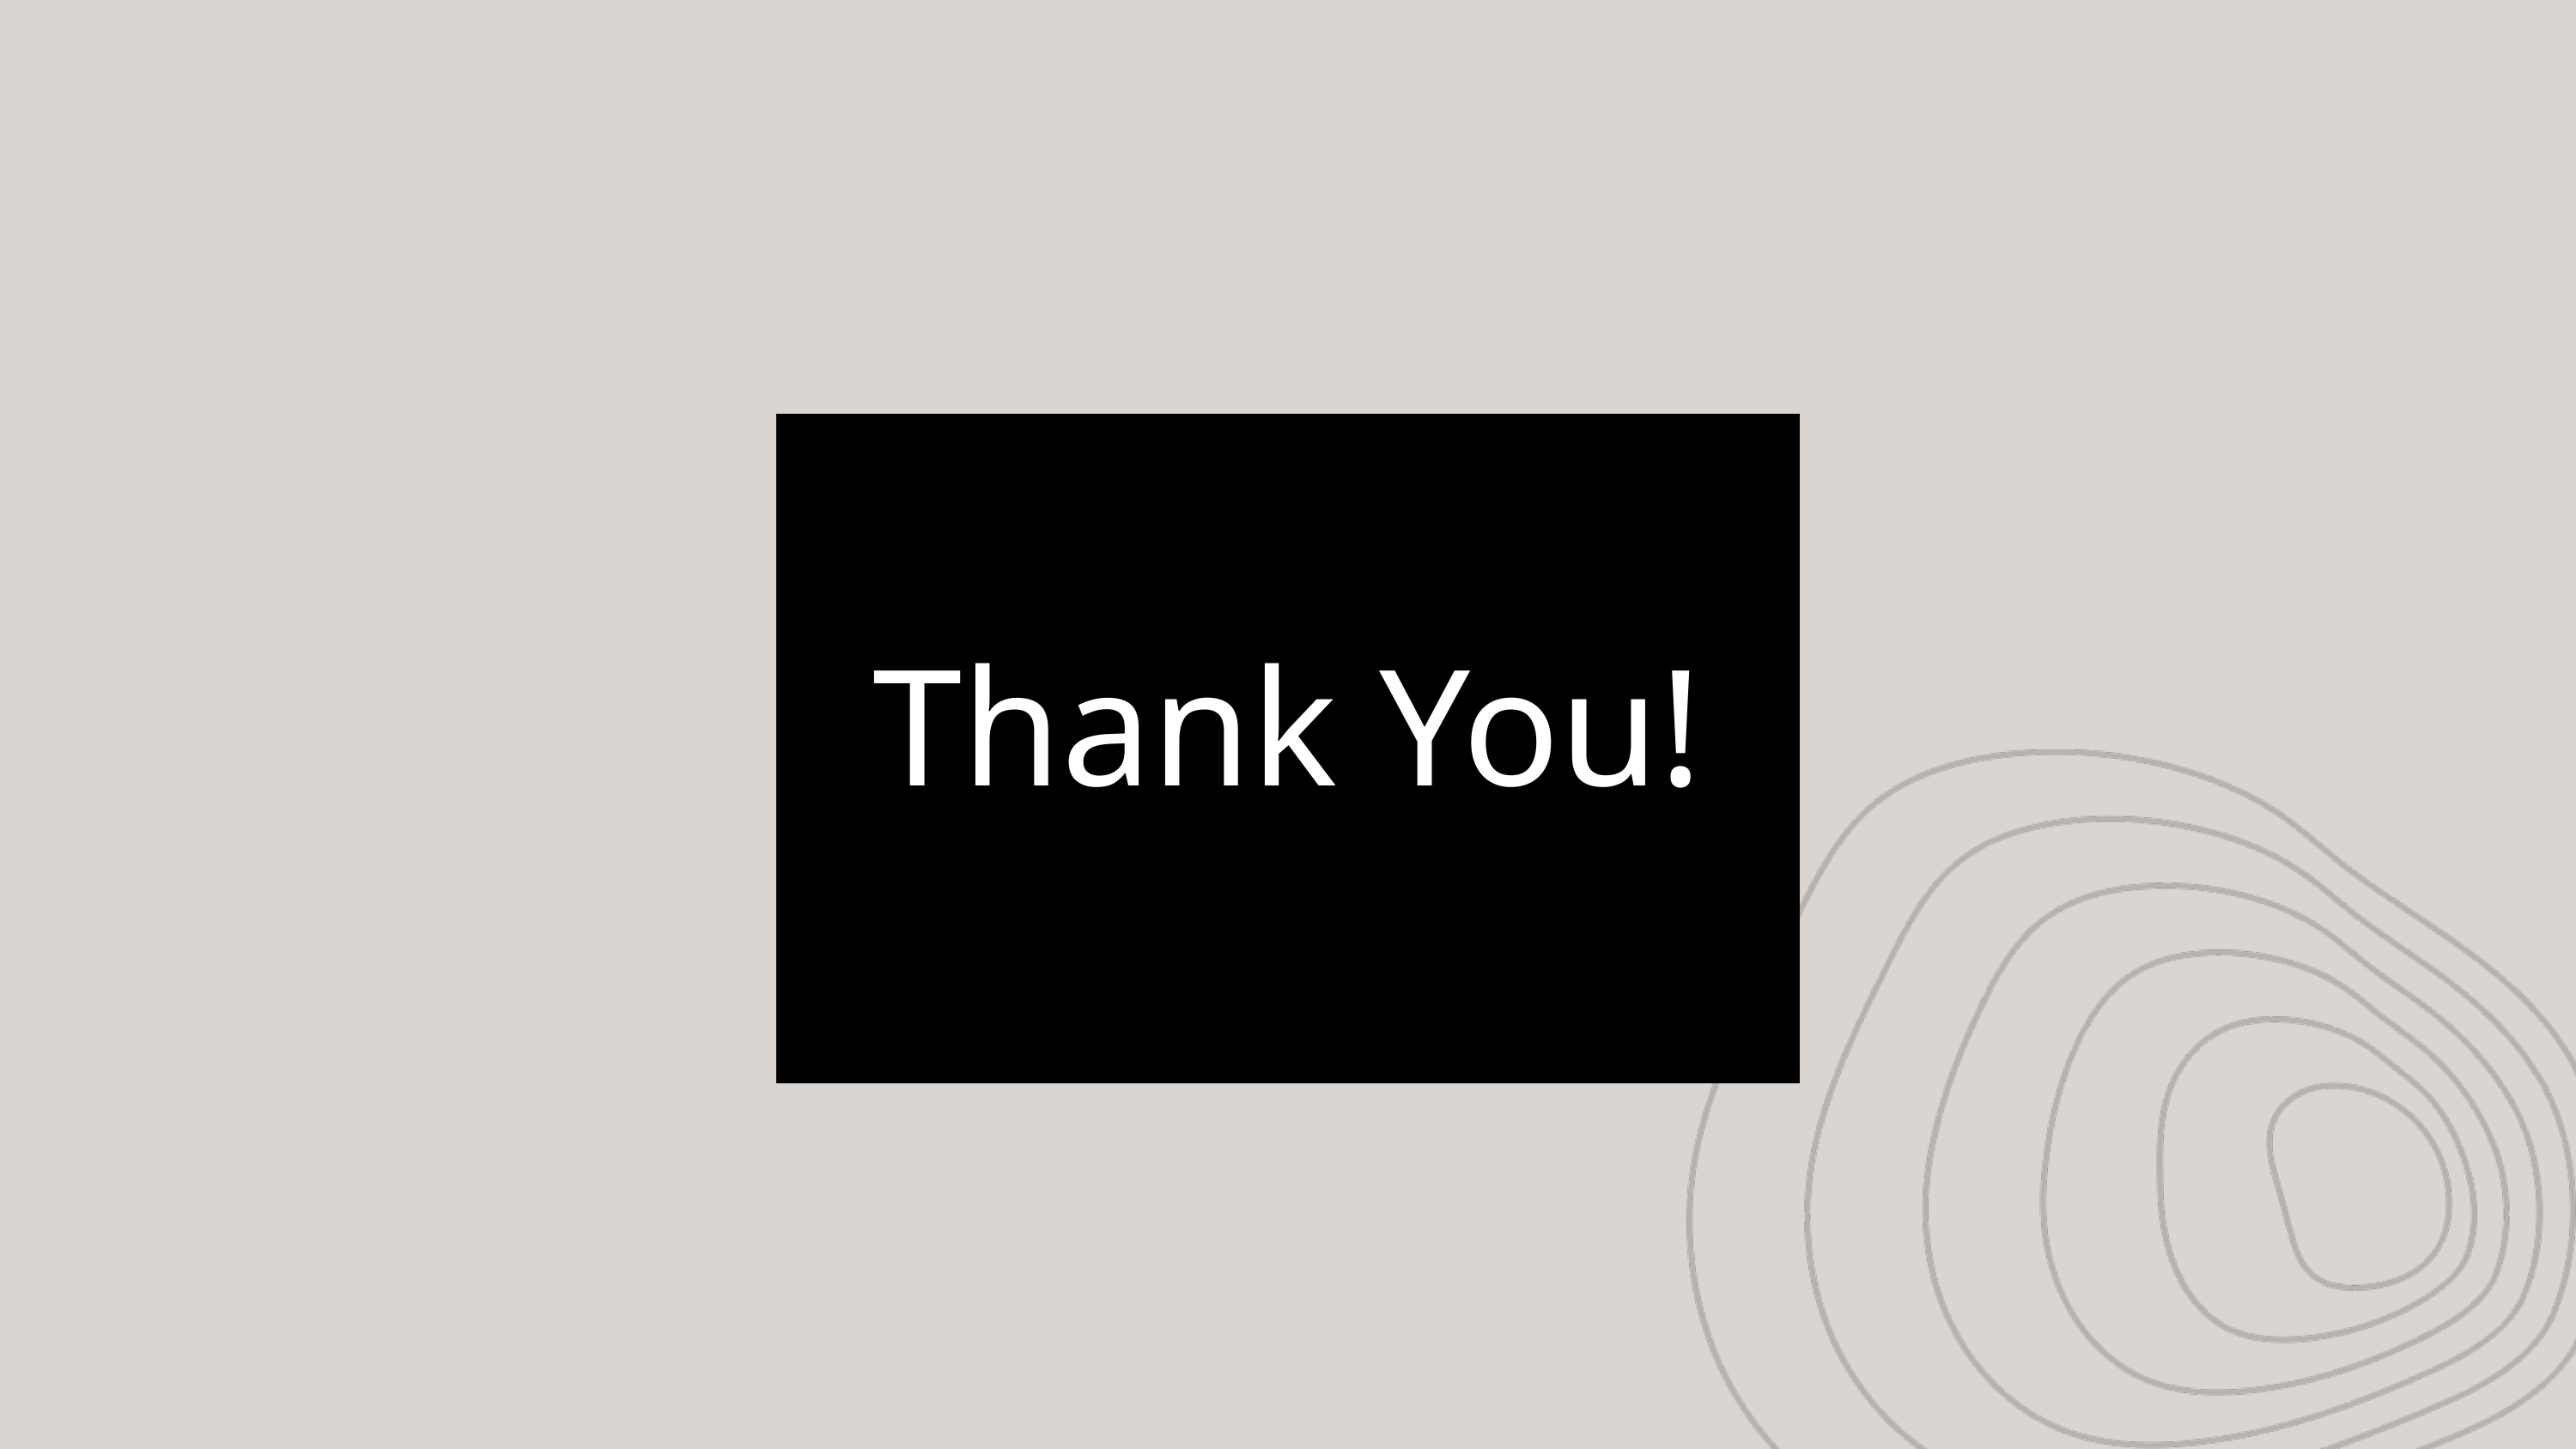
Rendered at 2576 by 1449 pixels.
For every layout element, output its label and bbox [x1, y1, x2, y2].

text_box [1683, 749, 2576, 1449]
text_box [776, 414, 1800, 1084]
